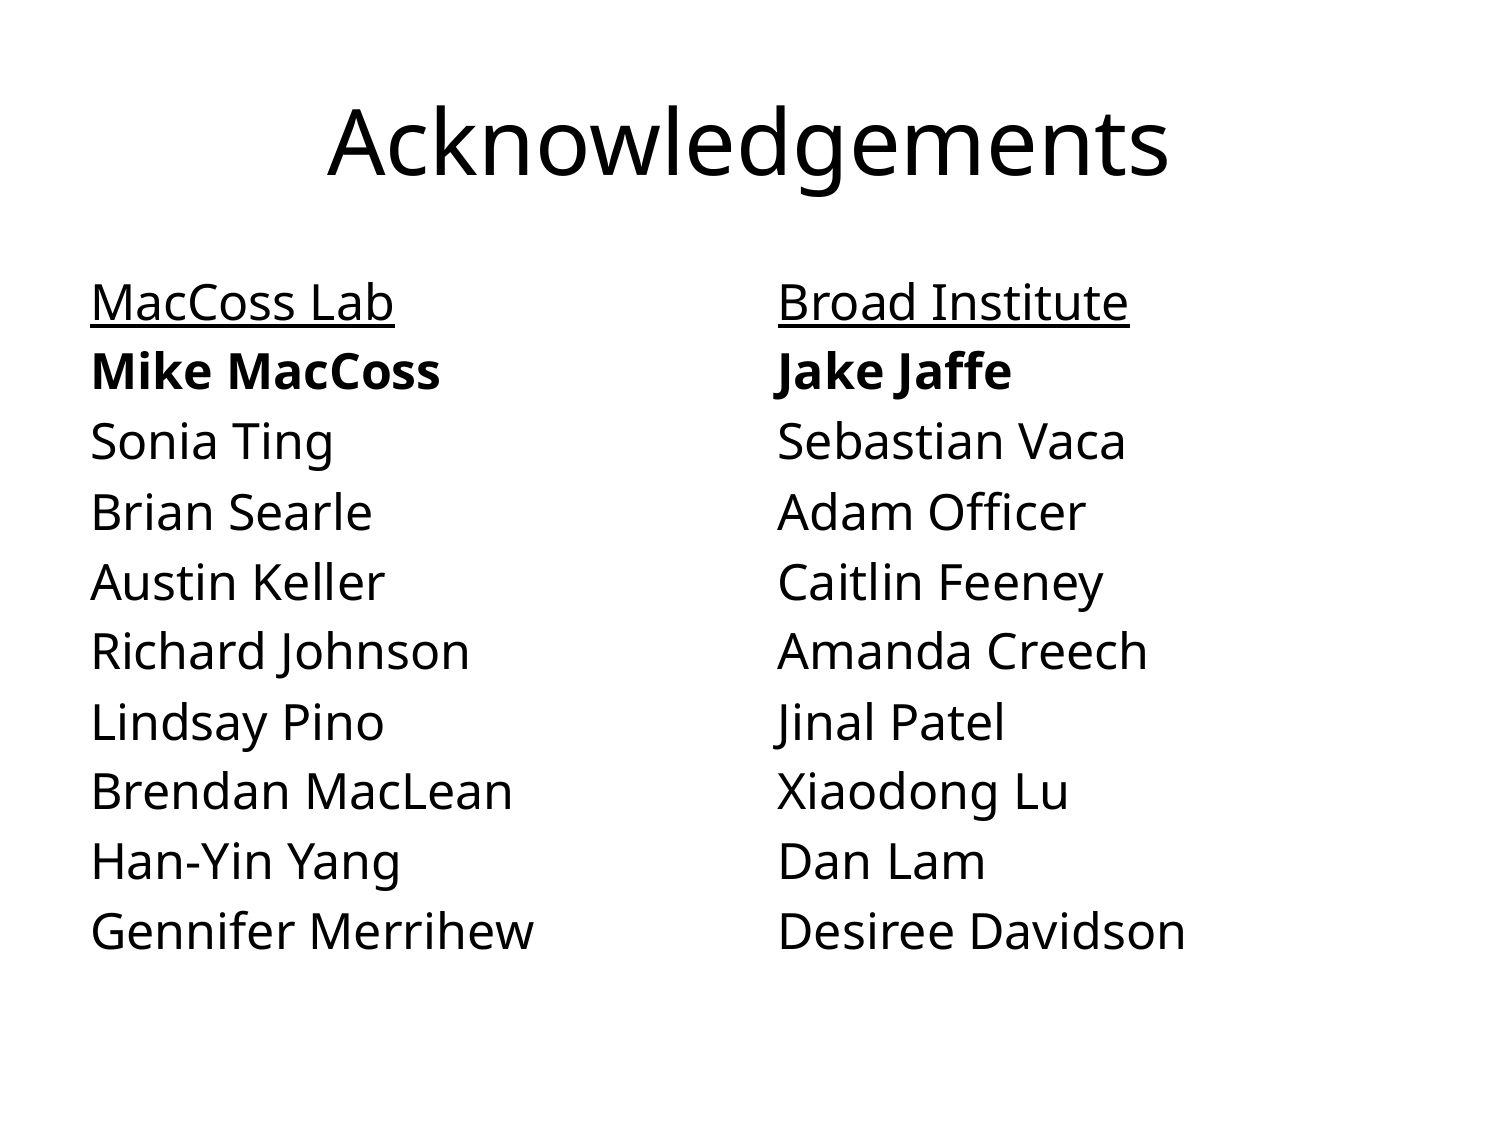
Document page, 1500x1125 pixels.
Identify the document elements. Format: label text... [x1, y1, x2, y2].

title Acknowledgements [75, 45, 1425, 233]
list MacCoss Lab Mike MacCoss Sonia Ting Brian Searle Austin Keller Richard Johnson Lindsay Pino Brendan MacLean Han-Yin Yang Gennifer Merrihew [75, 262, 738, 1005]
list Broad Institute Jake Jaffe Sebastian Vaca Adam Officer Caitlin Feeney Amanda Creech Jinal Patel Xiaodong Lu Dan Lam Desiree Davidson [762, 262, 1425, 1005]
